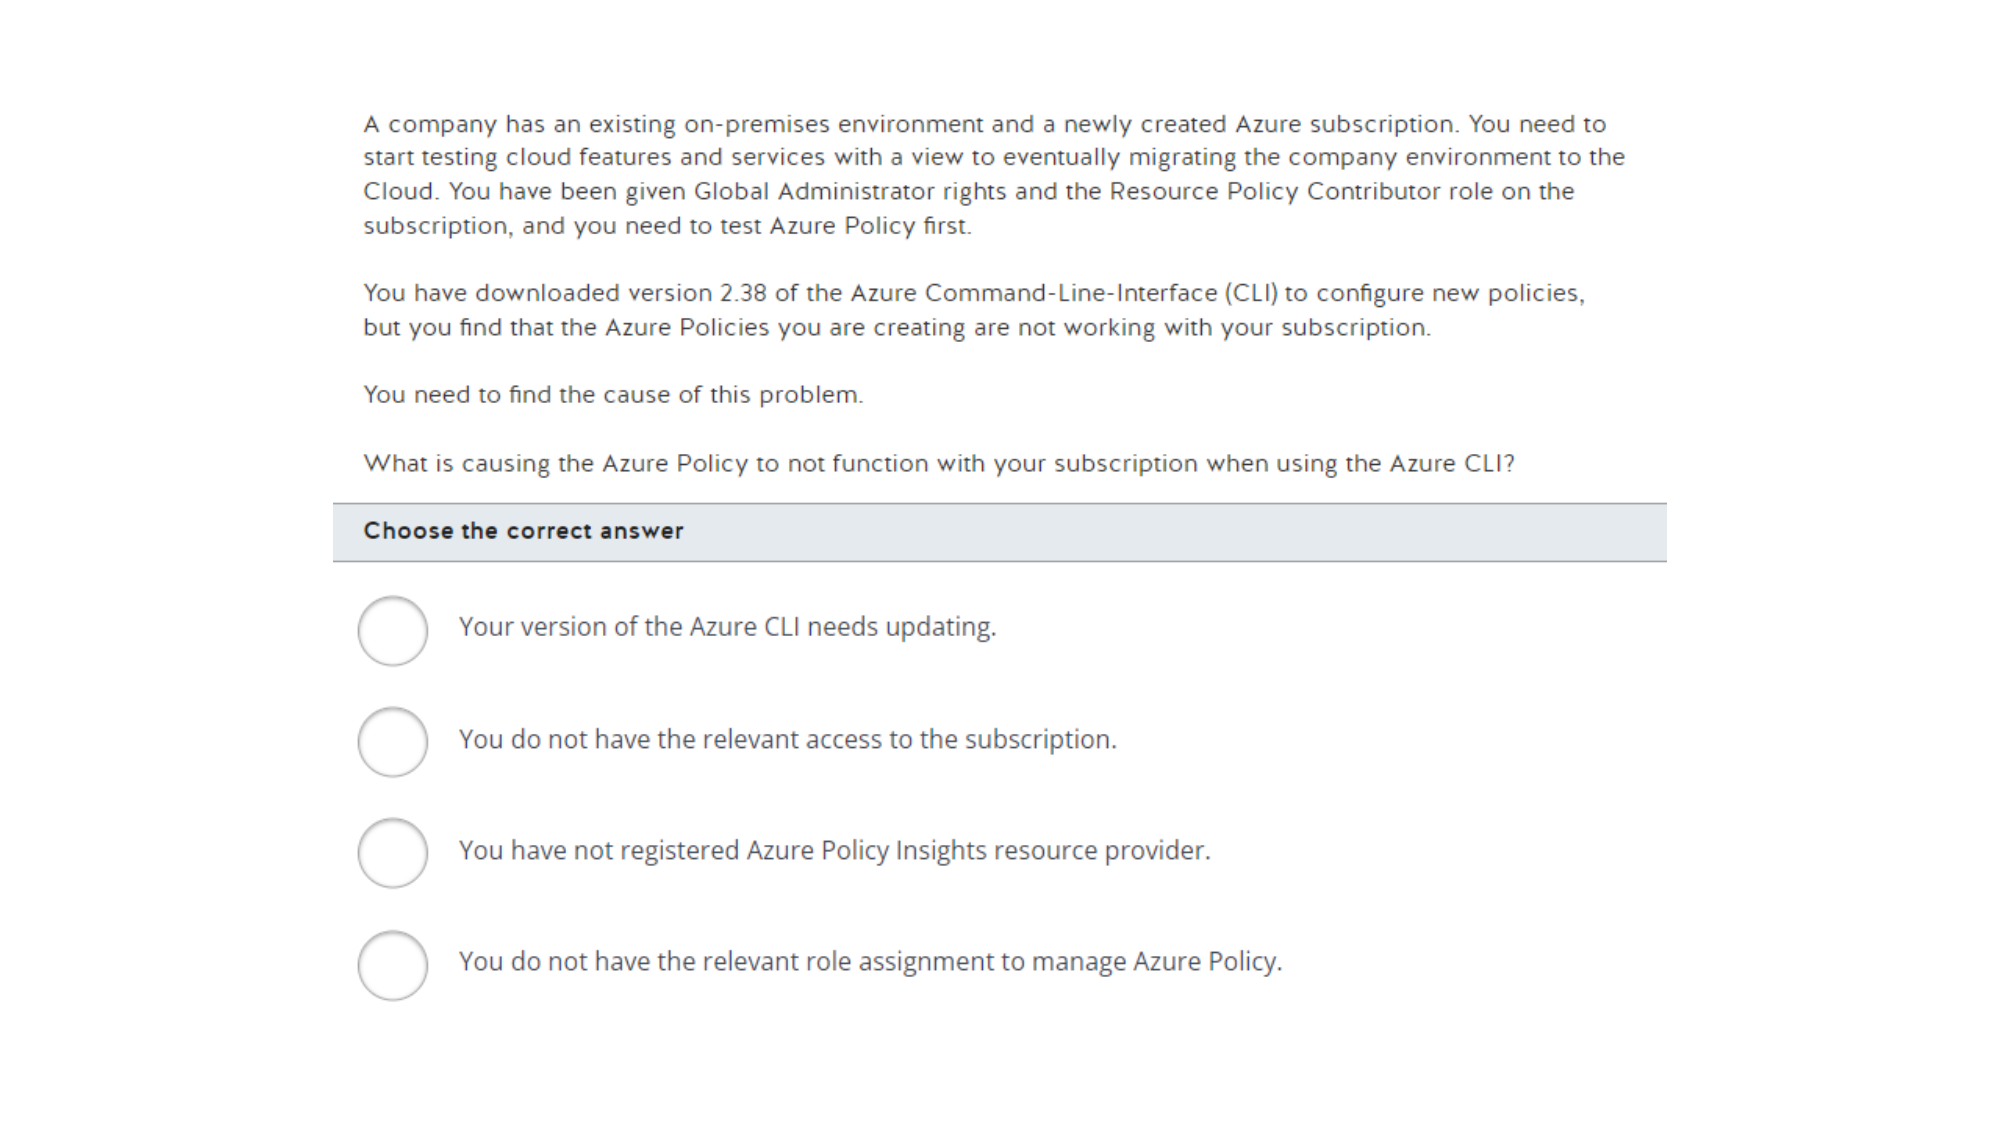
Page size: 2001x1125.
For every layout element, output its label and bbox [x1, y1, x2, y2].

picture [333, 98, 1667, 1027]
